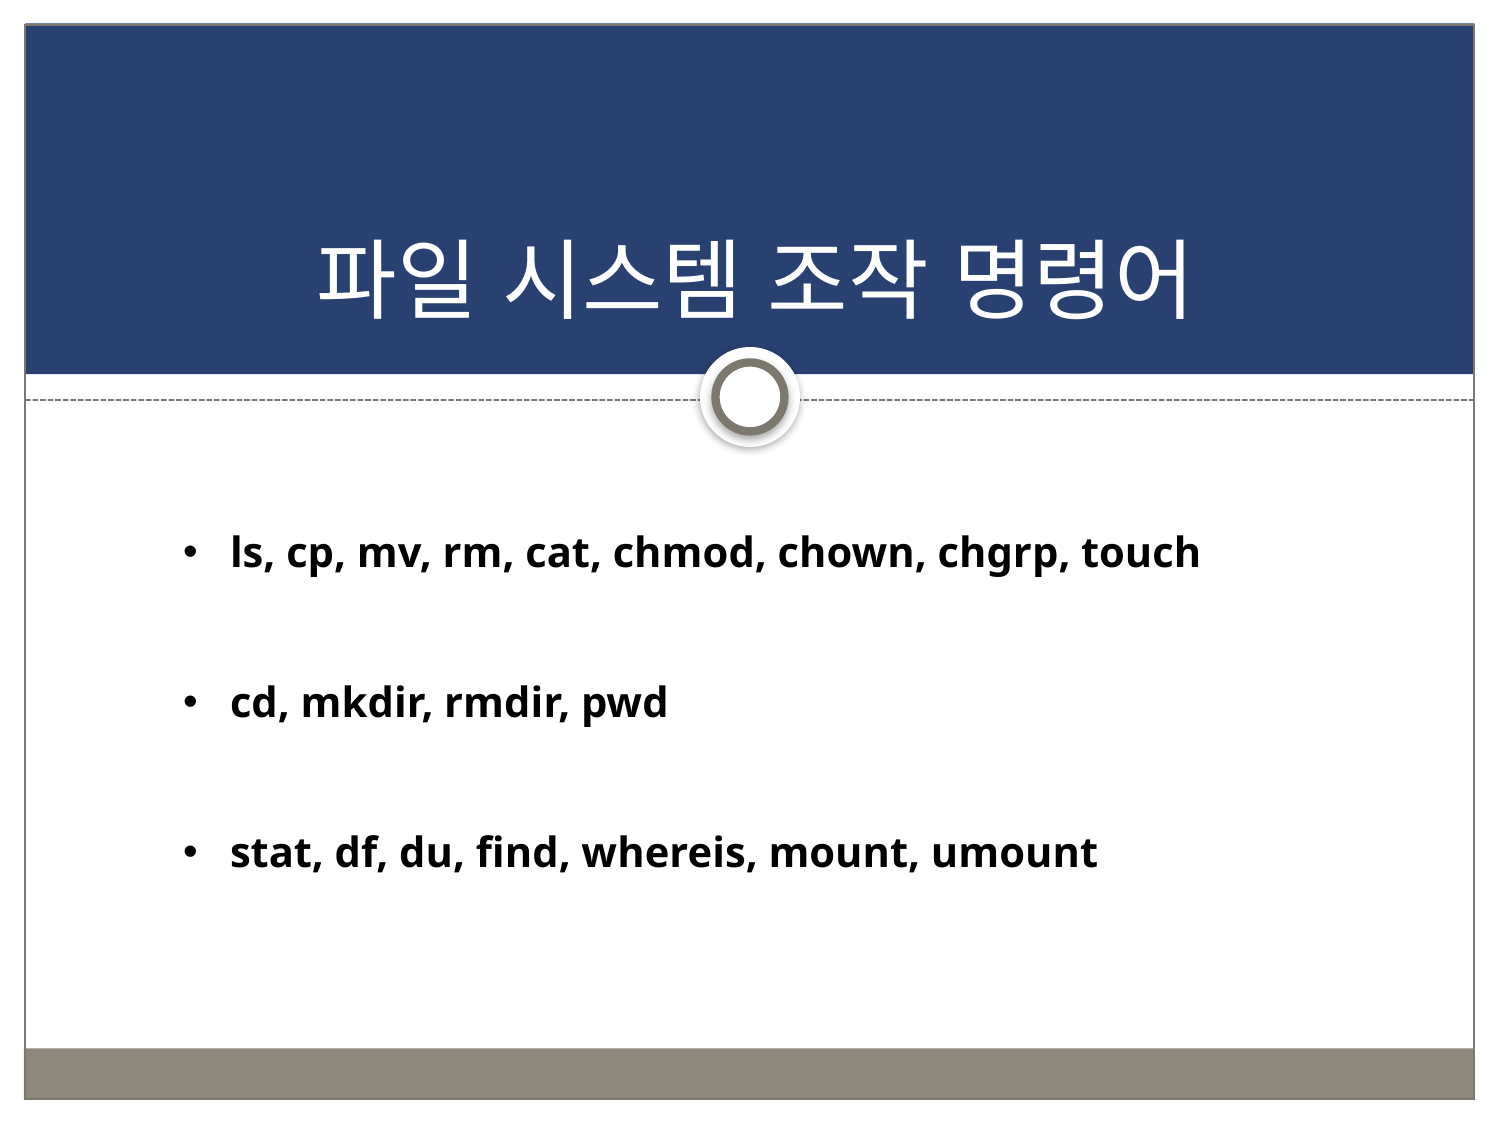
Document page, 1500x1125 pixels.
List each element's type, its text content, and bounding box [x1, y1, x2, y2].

title 파일 시스템 조작 명령어 [118, 87, 1394, 338]
text_box ls, cp, mv, rm, cat, chmod, chown, chgrp, touch cd, mkdir, rmdir, pwd stat, df, du, find, whereis, mount, umount [168, 418, 1394, 929]
